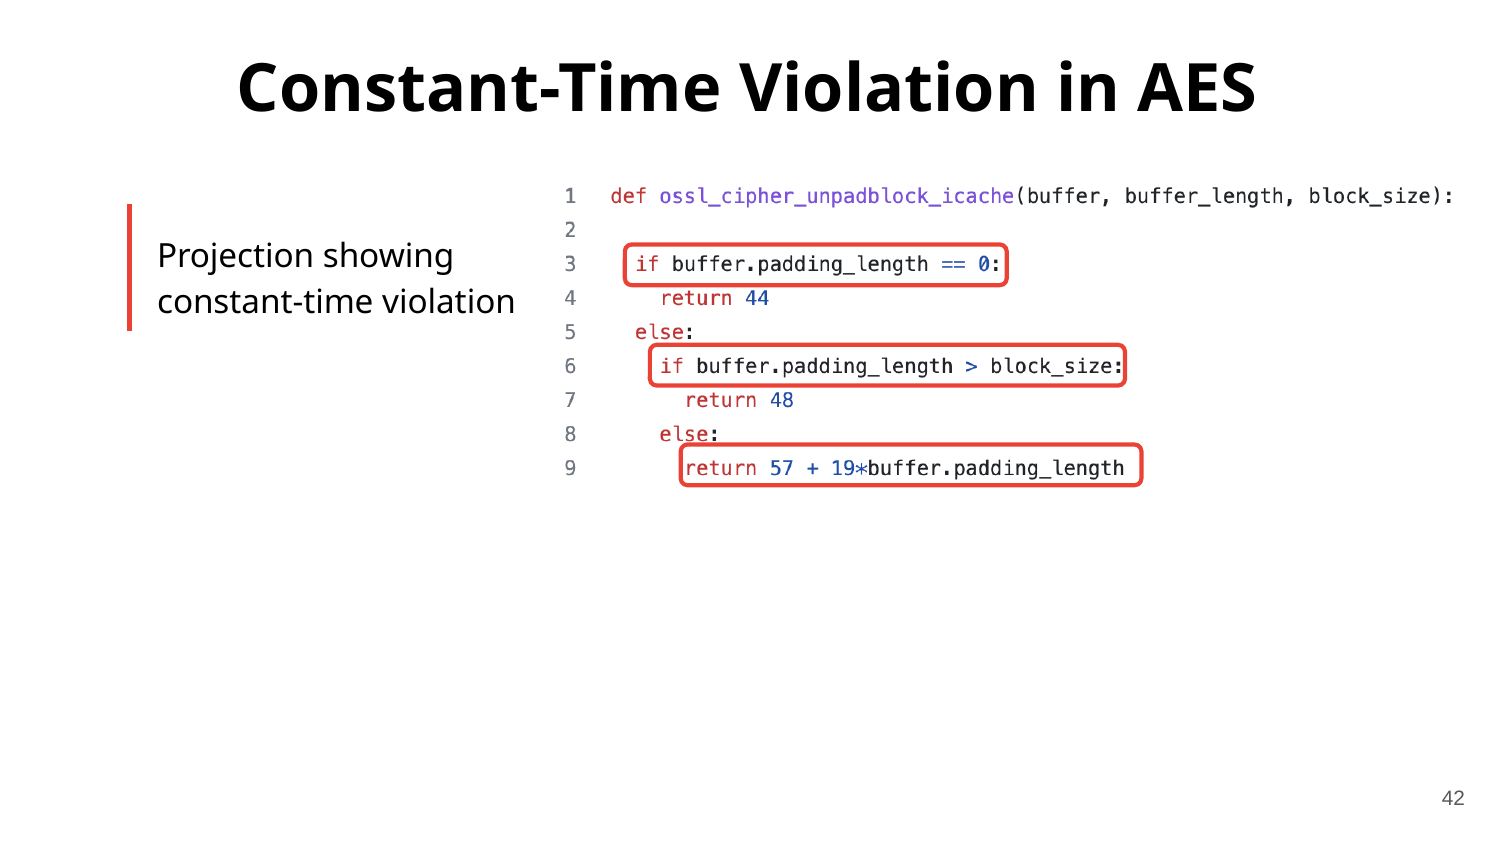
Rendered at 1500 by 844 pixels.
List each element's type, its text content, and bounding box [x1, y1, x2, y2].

title Constant-Time Violation in AES [27, 30, 1485, 125]
picture [553, 181, 1459, 481]
text_box Projection showing constant-time violation [67, 213, 548, 336]
slide_number 42 [1389, 764, 1480, 830]
